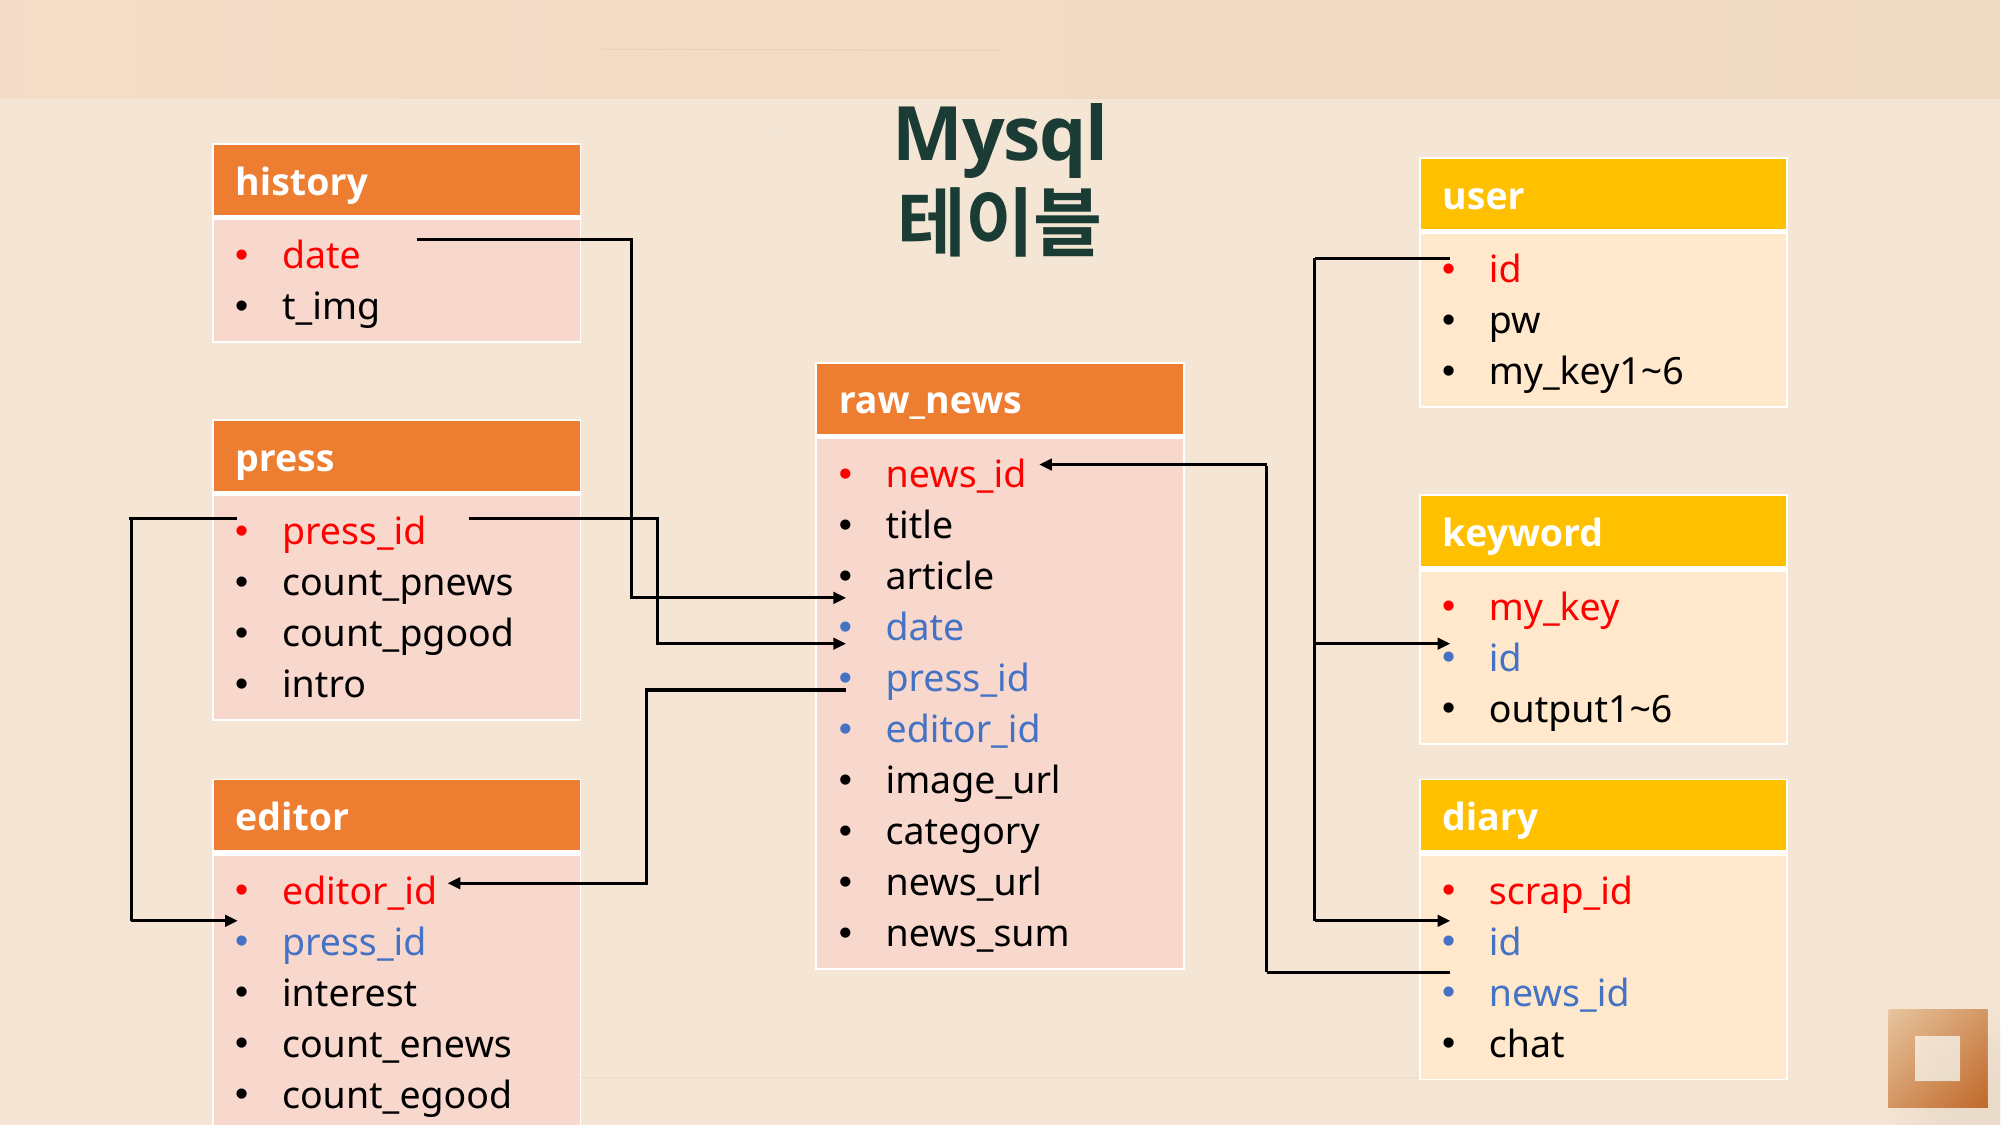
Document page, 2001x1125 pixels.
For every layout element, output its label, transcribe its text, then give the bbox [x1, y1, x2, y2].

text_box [468, 518, 846, 644]
table_header diary [1421, 780, 1786, 850]
table_header history [214, 145, 580, 215]
table_cell news_id title article date press_id editor_id image_url category news_url news_sum [817, 439, 1183, 968]
table_cell date t_img [214, 220, 580, 341]
table_cell id pw my_key1~6 [1421, 234, 1786, 406]
table_cell my_key id output1~6 [1421, 572, 1786, 743]
title Mysql 테이블 [774, 129, 1227, 223]
table_header press [214, 421, 416, 491]
table_header keyword [1421, 496, 1786, 566]
table_cell editor_id press_id interest count_enews count_egood [214, 856, 580, 1125]
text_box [416, 239, 846, 598]
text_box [447, 690, 846, 884]
table_header editor [214, 780, 447, 850]
table_header user [1421, 159, 1786, 229]
table_cell scrap_id id news_id chat [1421, 856, 1786, 1079]
table_header raw_news [846, 364, 1183, 434]
table_cell press_id count_pnews count_pgood intro [214, 496, 580, 719]
